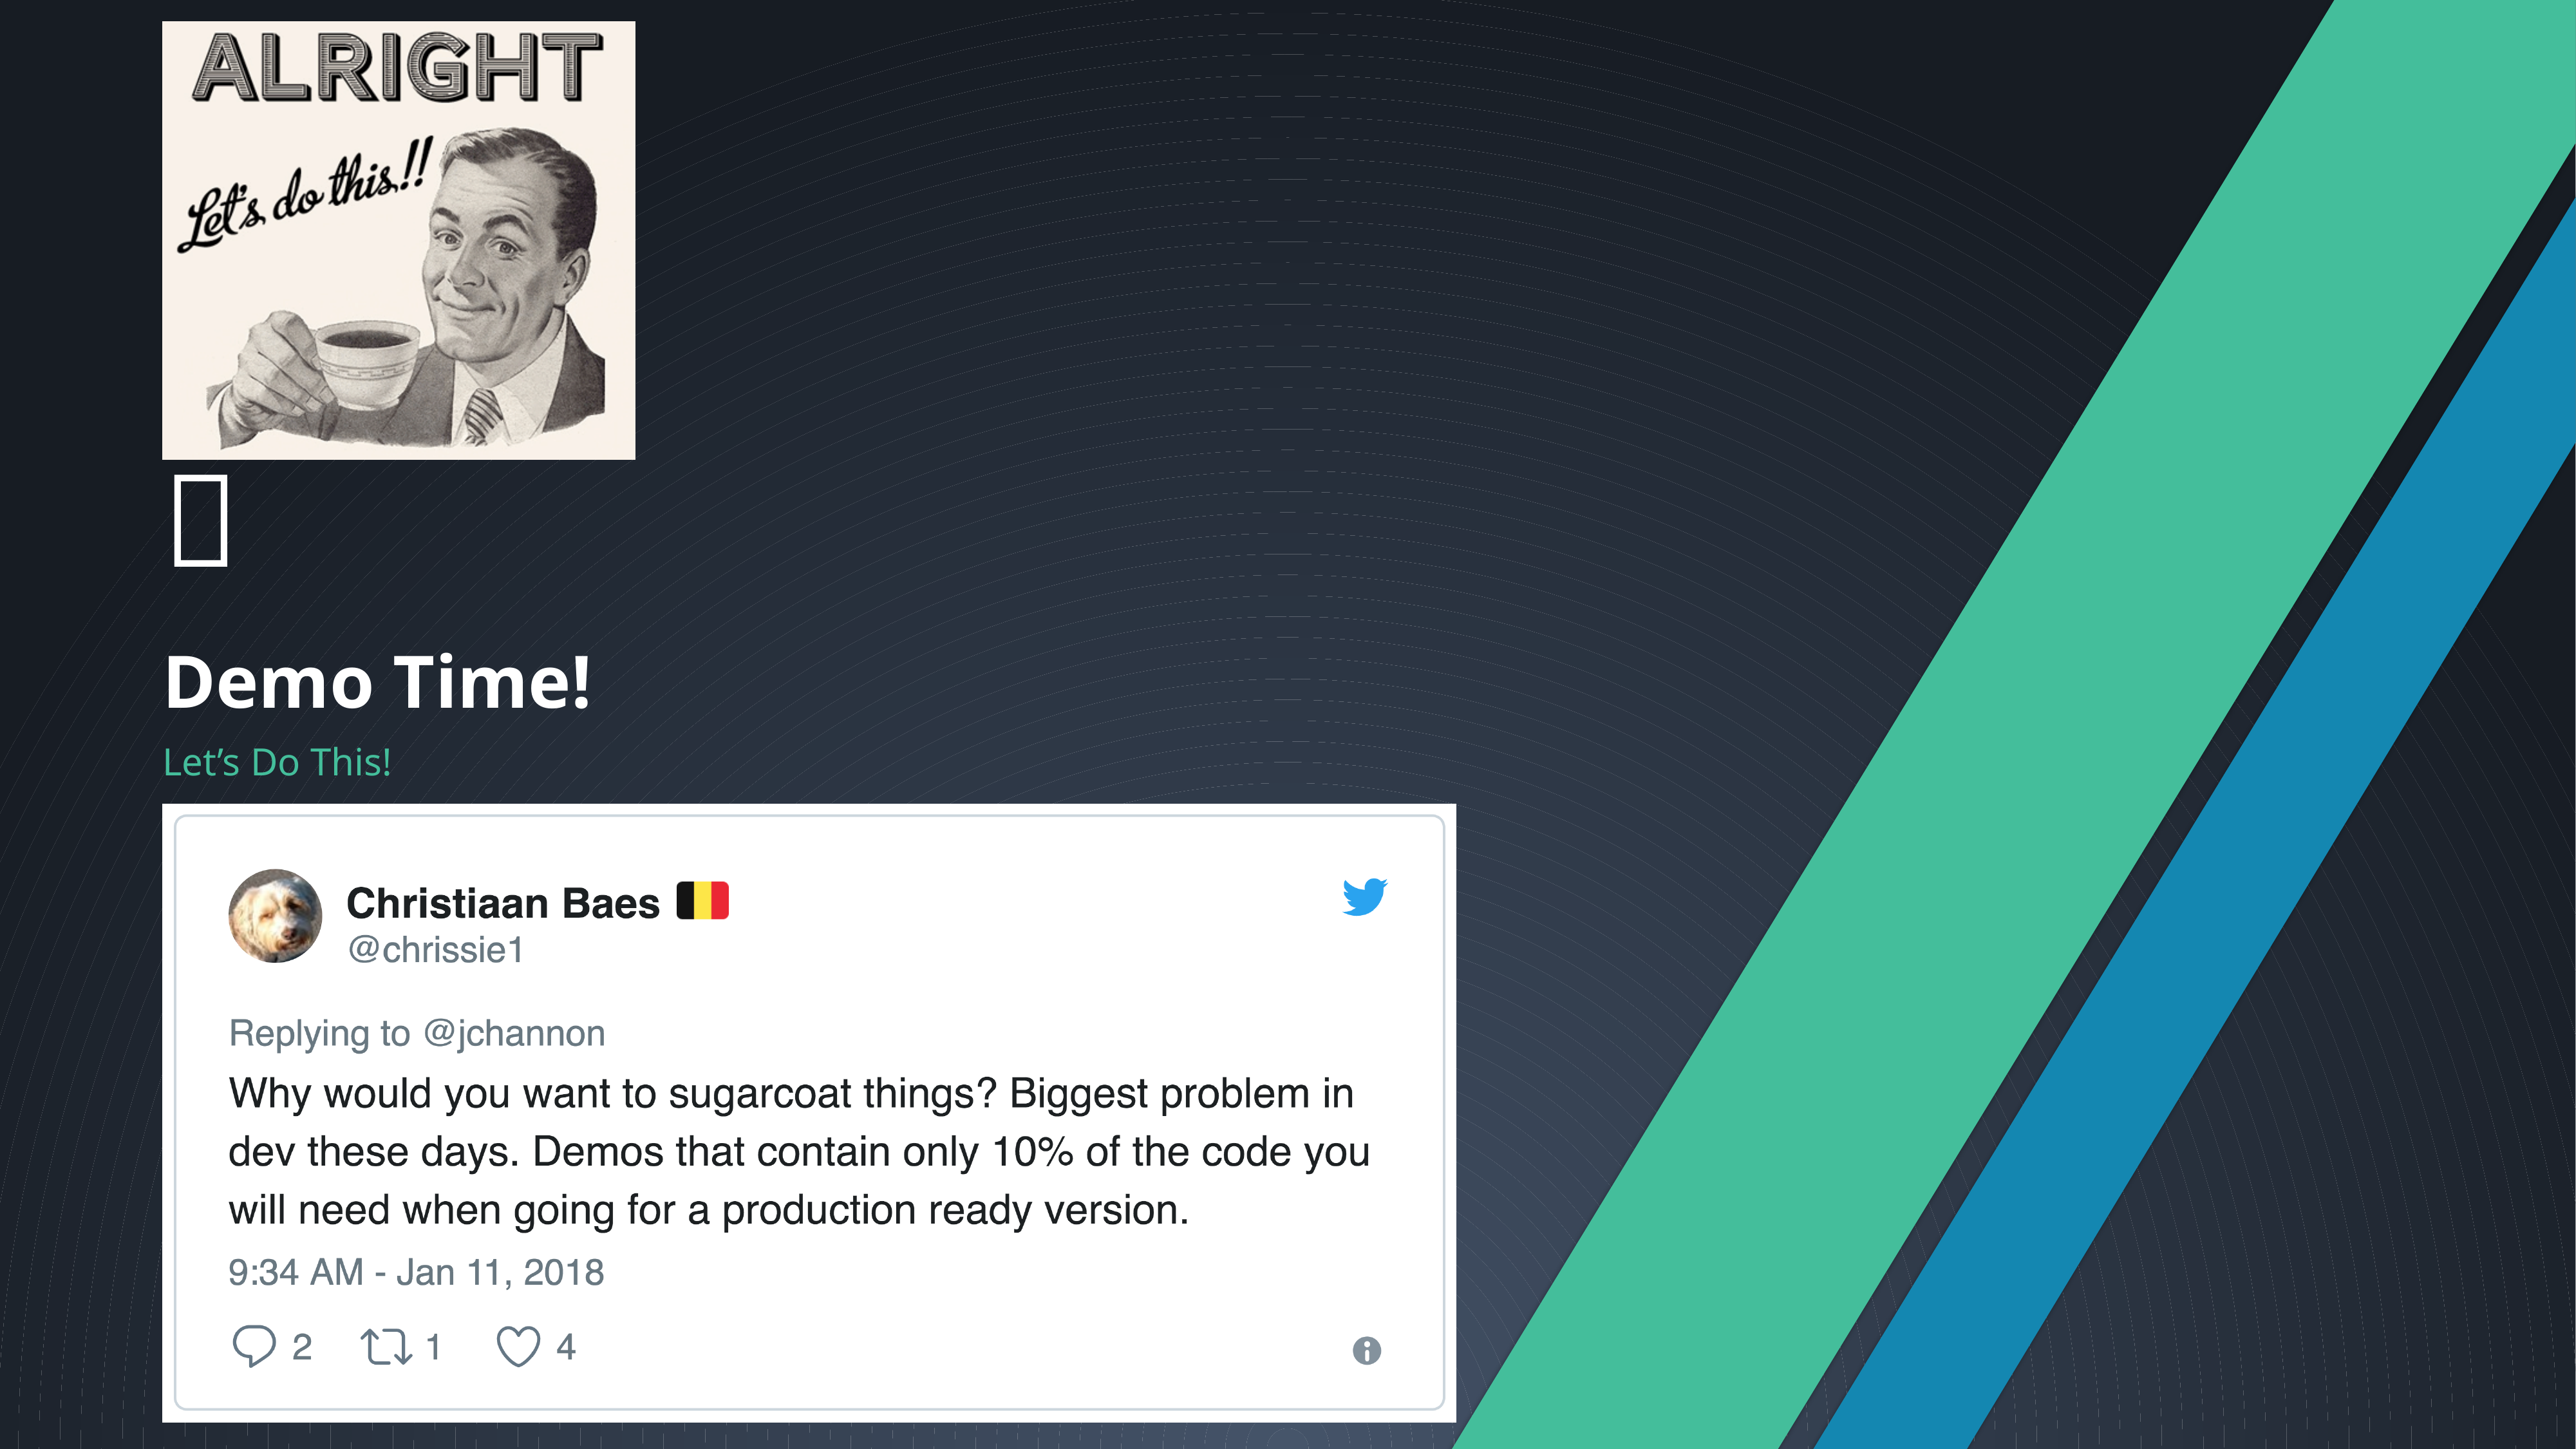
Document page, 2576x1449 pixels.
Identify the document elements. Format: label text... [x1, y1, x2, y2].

list Demo Time! [162, 633, 907, 725]
picture [162, 21, 635, 460]
list Let’s Do This! [162, 736, 907, 785]
picture [162, 804, 1456, 1423]
list  [162, 464, 451, 620]
